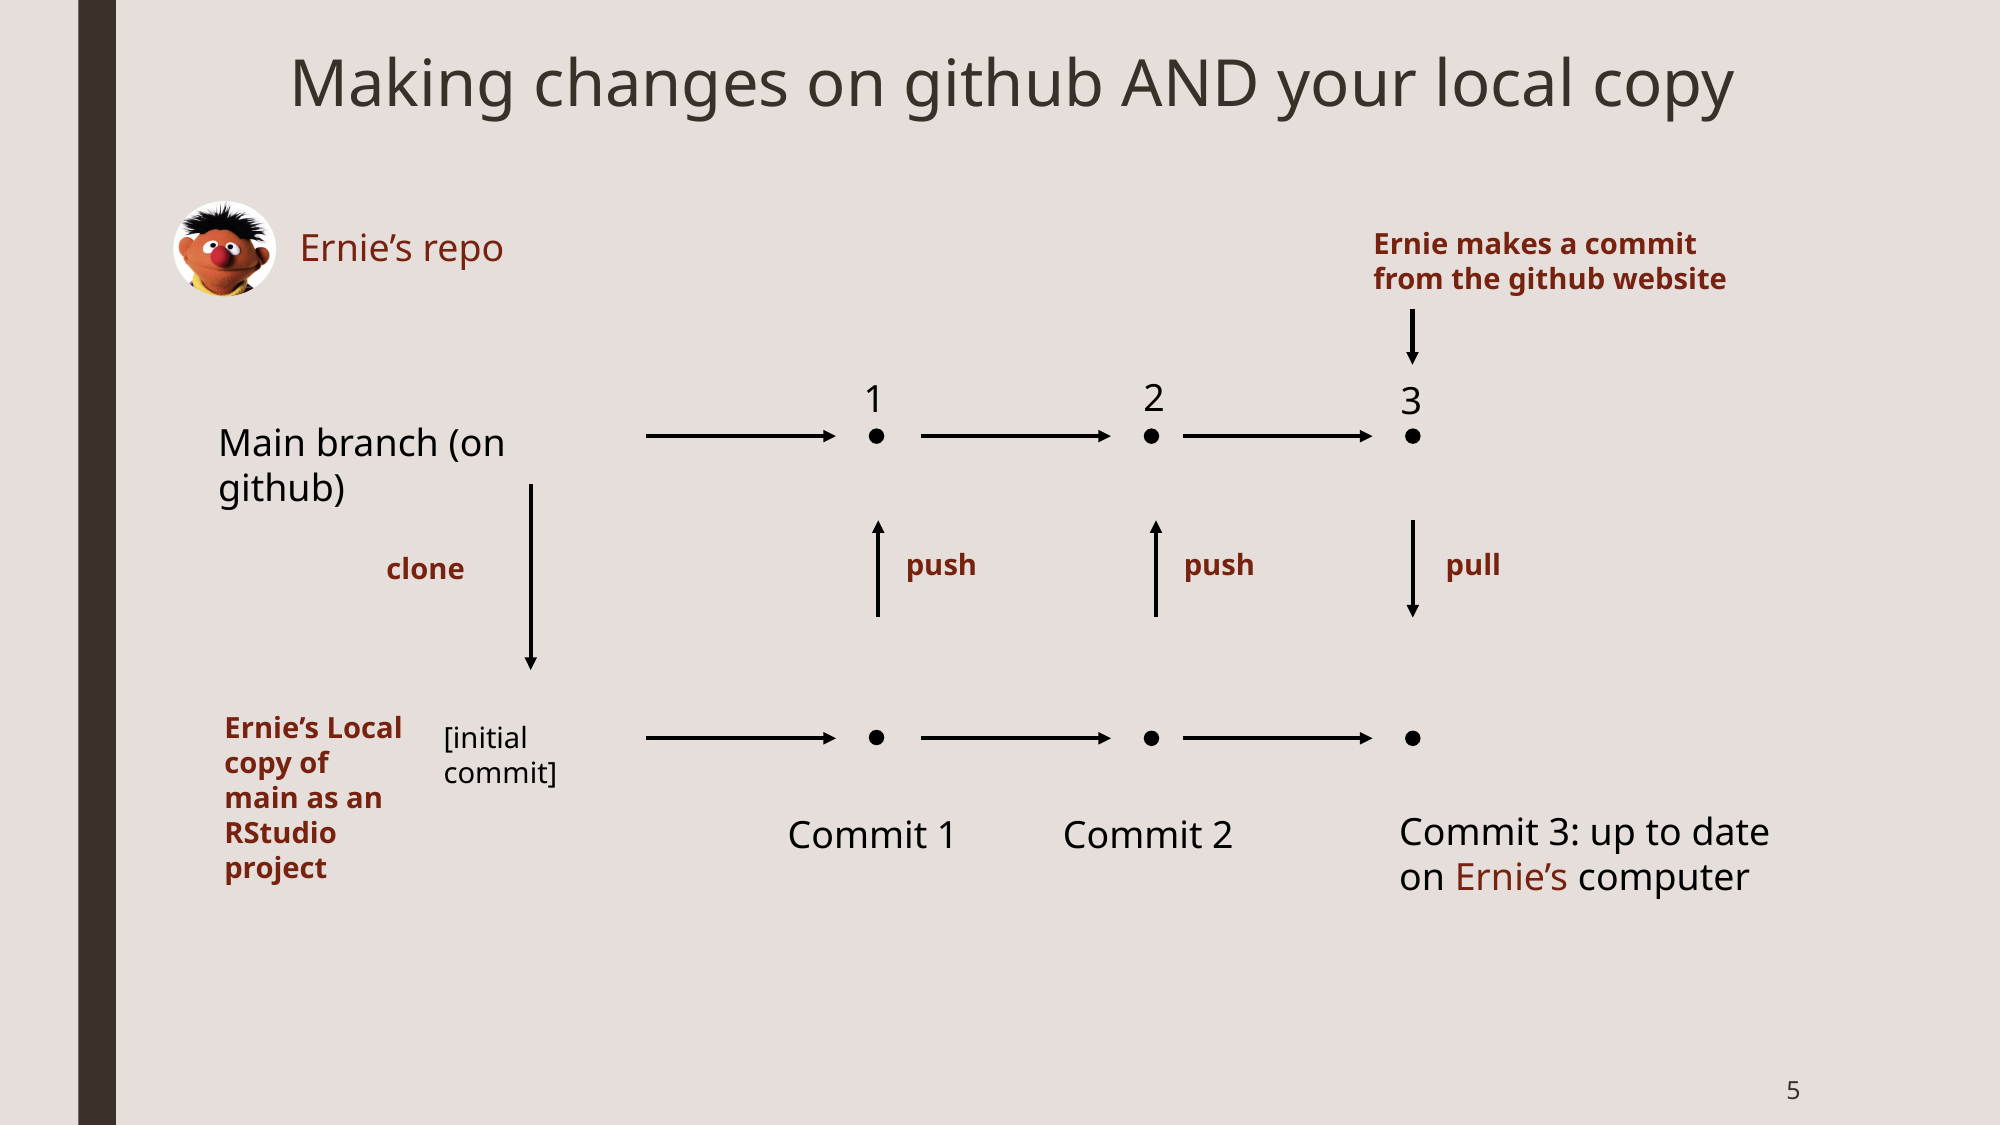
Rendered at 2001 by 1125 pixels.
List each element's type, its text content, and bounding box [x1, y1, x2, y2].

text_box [980, 730, 1182, 865]
text_box Main branch (on github) [203, 411, 628, 517]
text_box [1182, 218, 1753, 444]
slide_number 5 [1553, 1058, 1816, 1125]
text_box [initial commit] [428, 712, 642, 797]
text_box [646, 729, 980, 865]
text_box Ernie’s Local copy of main as an RStudio project [209, 702, 424, 892]
picture [173, 201, 276, 297]
text_box Ernie’s repo [284, 216, 709, 276]
title Making changes on github AND your local copy [225, 42, 1800, 158]
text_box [1182, 520, 1797, 907]
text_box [646, 367, 921, 618]
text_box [921, 366, 1283, 618]
text_box clone [371, 543, 497, 593]
